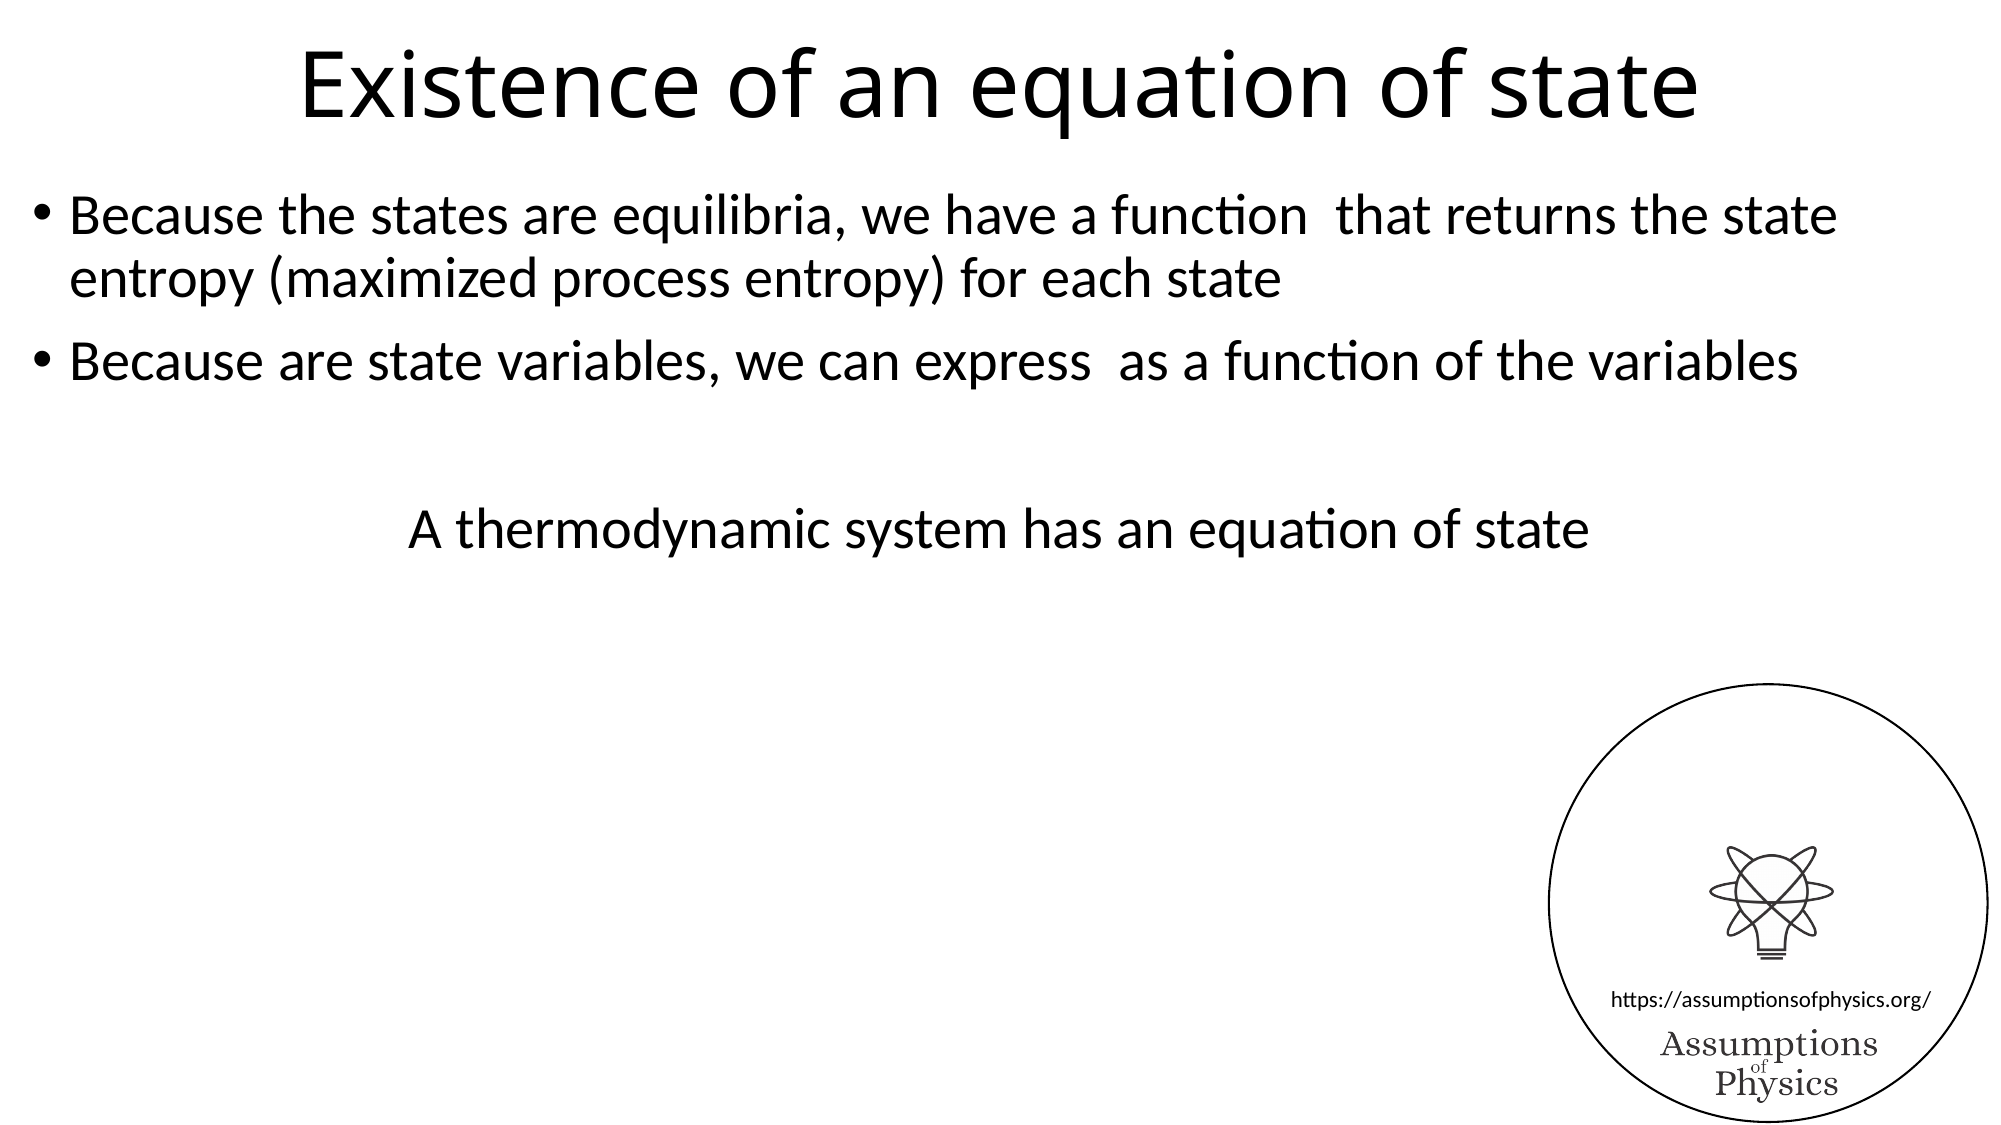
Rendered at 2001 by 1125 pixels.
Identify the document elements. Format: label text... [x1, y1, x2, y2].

picture [1709, 846, 1834, 960]
title Existence of an equation of state [17, 13, 1983, 162]
picture [1660, 1029, 1877, 1103]
